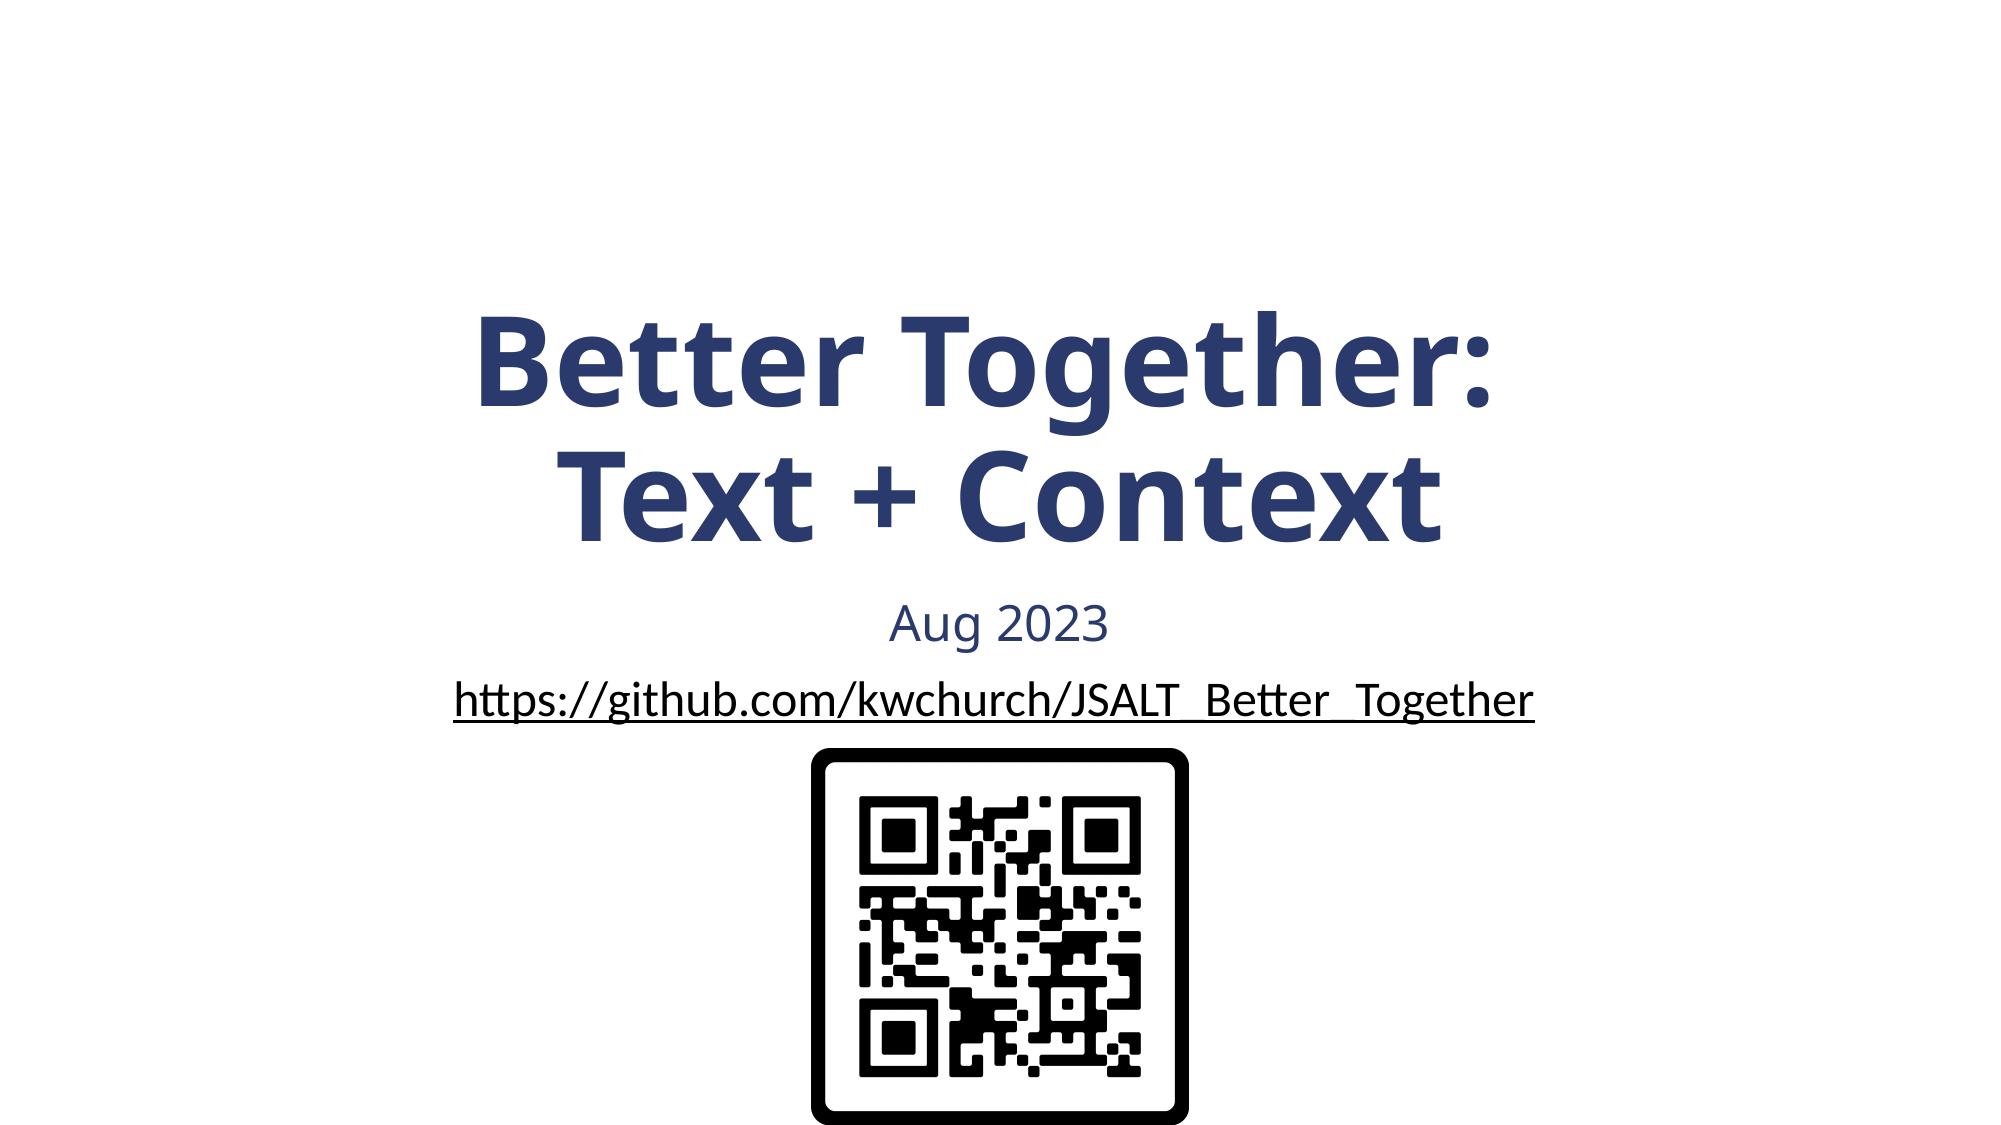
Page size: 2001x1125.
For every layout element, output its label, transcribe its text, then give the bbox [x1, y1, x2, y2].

picture [811, 748, 1189, 1125]
subtitle Aug 2023 https://github.com/kwchurch/JSALT_Better_Together [249, 590, 1750, 863]
title Better Together: Text + Context [249, 184, 1750, 576]
